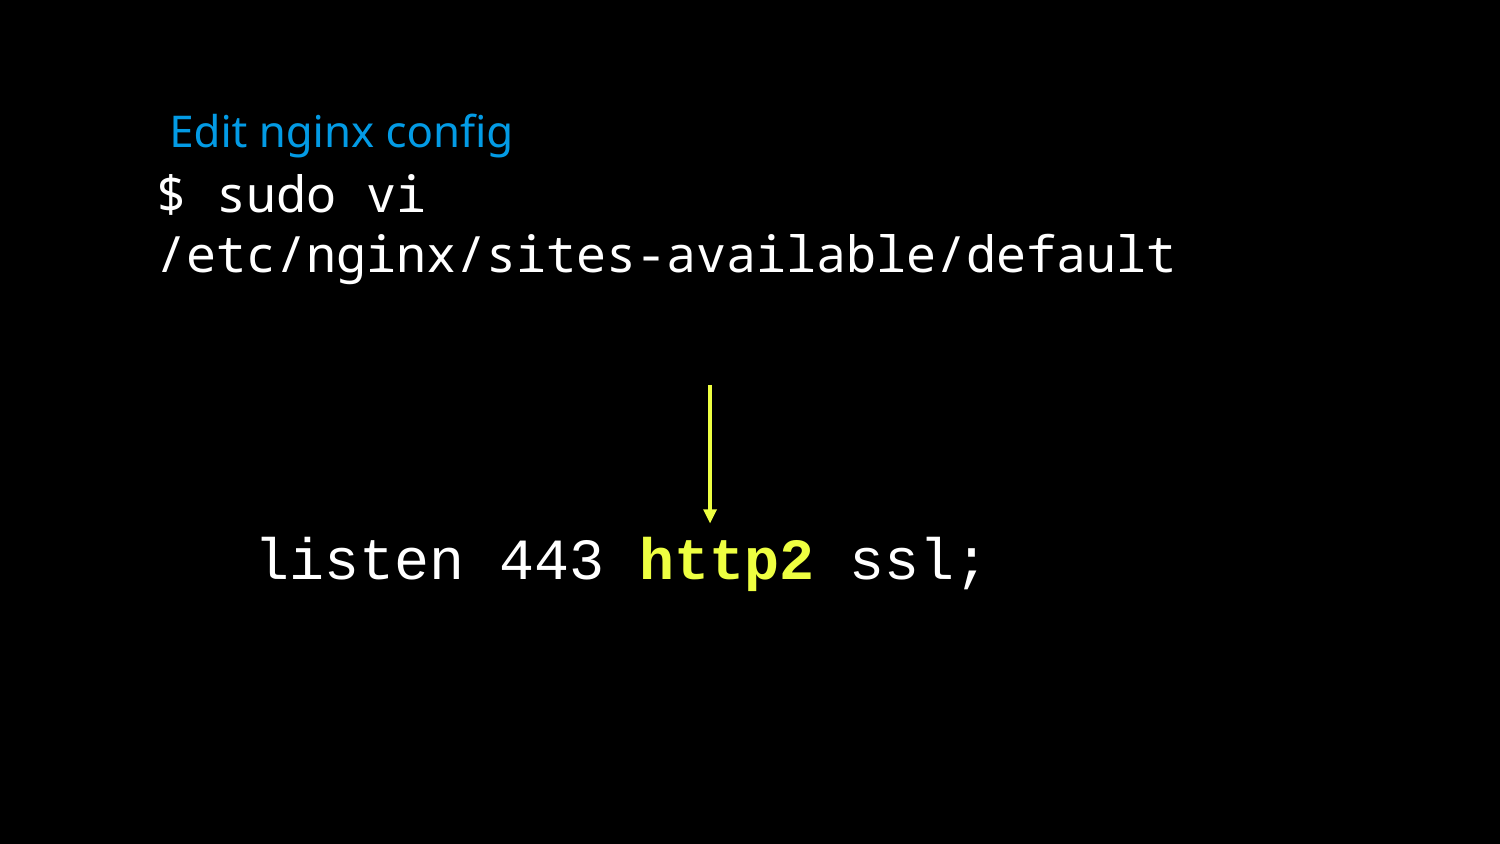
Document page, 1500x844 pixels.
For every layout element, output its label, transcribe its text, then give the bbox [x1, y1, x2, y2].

subtitle Edit nginx config [154, 80, 882, 148]
text_box listen 443 http2 ssl; [239, 523, 1116, 591]
title $ sudo vi /etc/nginx/sites-available/default [141, 147, 1421, 242]
